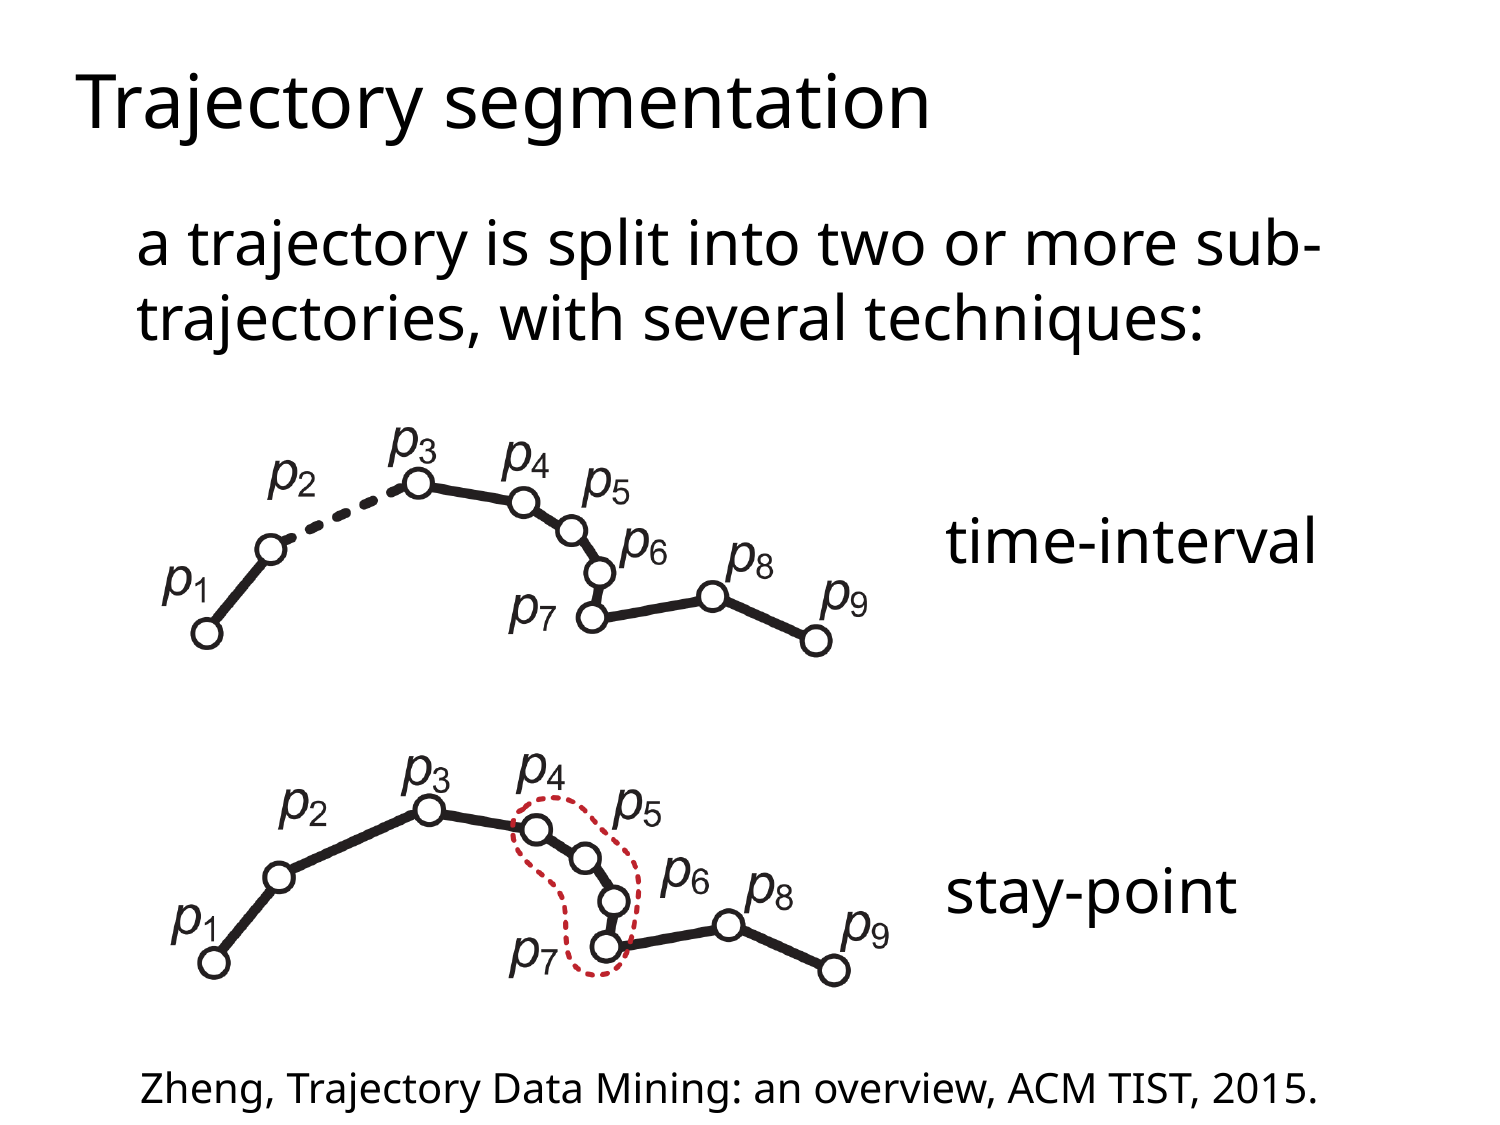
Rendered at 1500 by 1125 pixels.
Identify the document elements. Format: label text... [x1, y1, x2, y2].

picture [124, 419, 890, 672]
text_box Trajectory segmentation [74, 27, 1425, 169]
text_box a trajectory is split into two or more sub-trajectories, with several techniques: [121, 195, 1359, 378]
text_box Zheng, Trajectory Data Mining: an overview, ACM TIST, 2015. [125, 1046, 1463, 1099]
text_box time-interval [930, 493, 1359, 598]
text_box stay-point [930, 843, 1359, 948]
picture [140, 733, 906, 1000]
